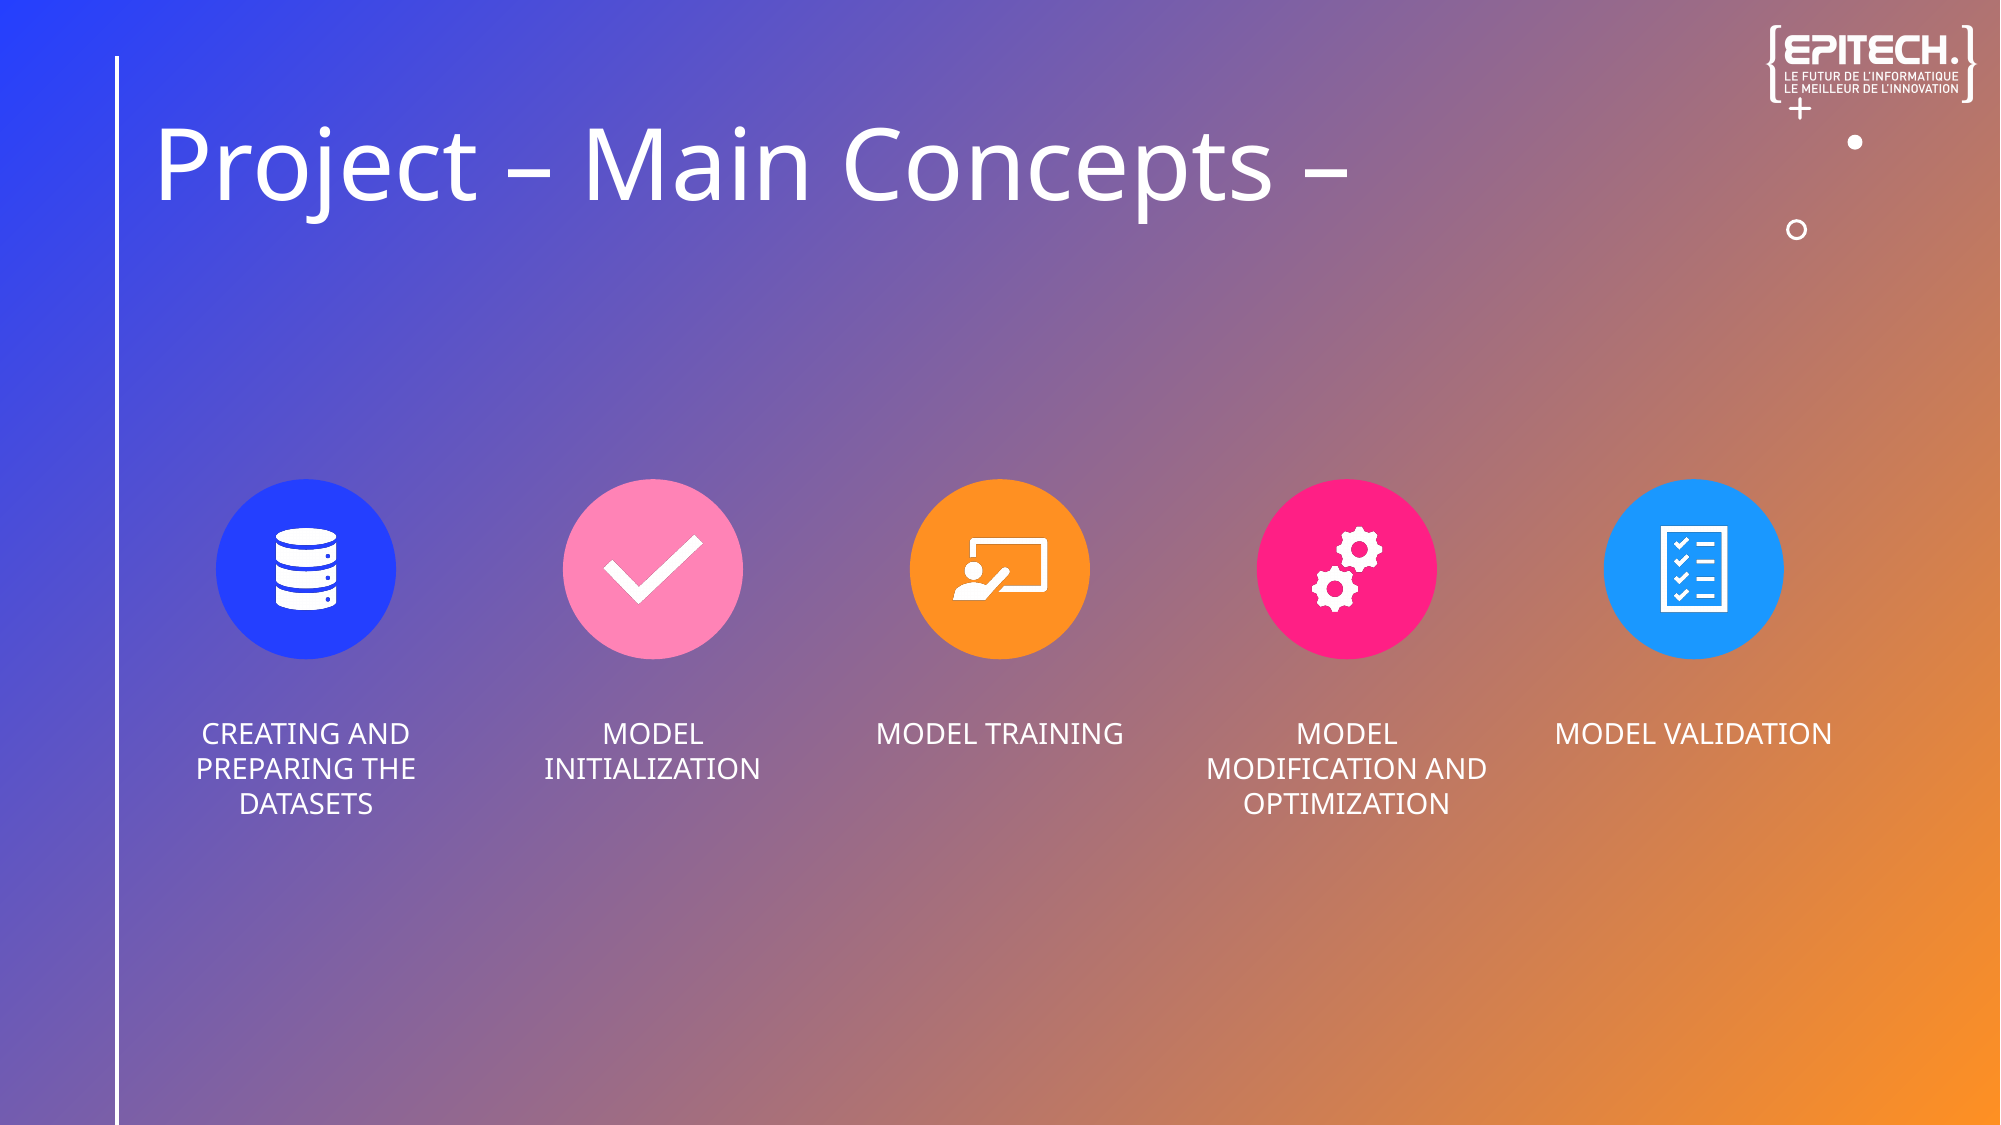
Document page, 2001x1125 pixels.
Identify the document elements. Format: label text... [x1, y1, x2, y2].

text_box [0, 0, 2000, 1125]
text_box [1788, 103, 1812, 120]
text_box [1847, 134, 1863, 150]
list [137, 299, 1863, 1014]
text_box [1786, 219, 1808, 241]
title Project – Main Concepts – [137, 59, 1746, 278]
picture [1765, 25, 1978, 103]
